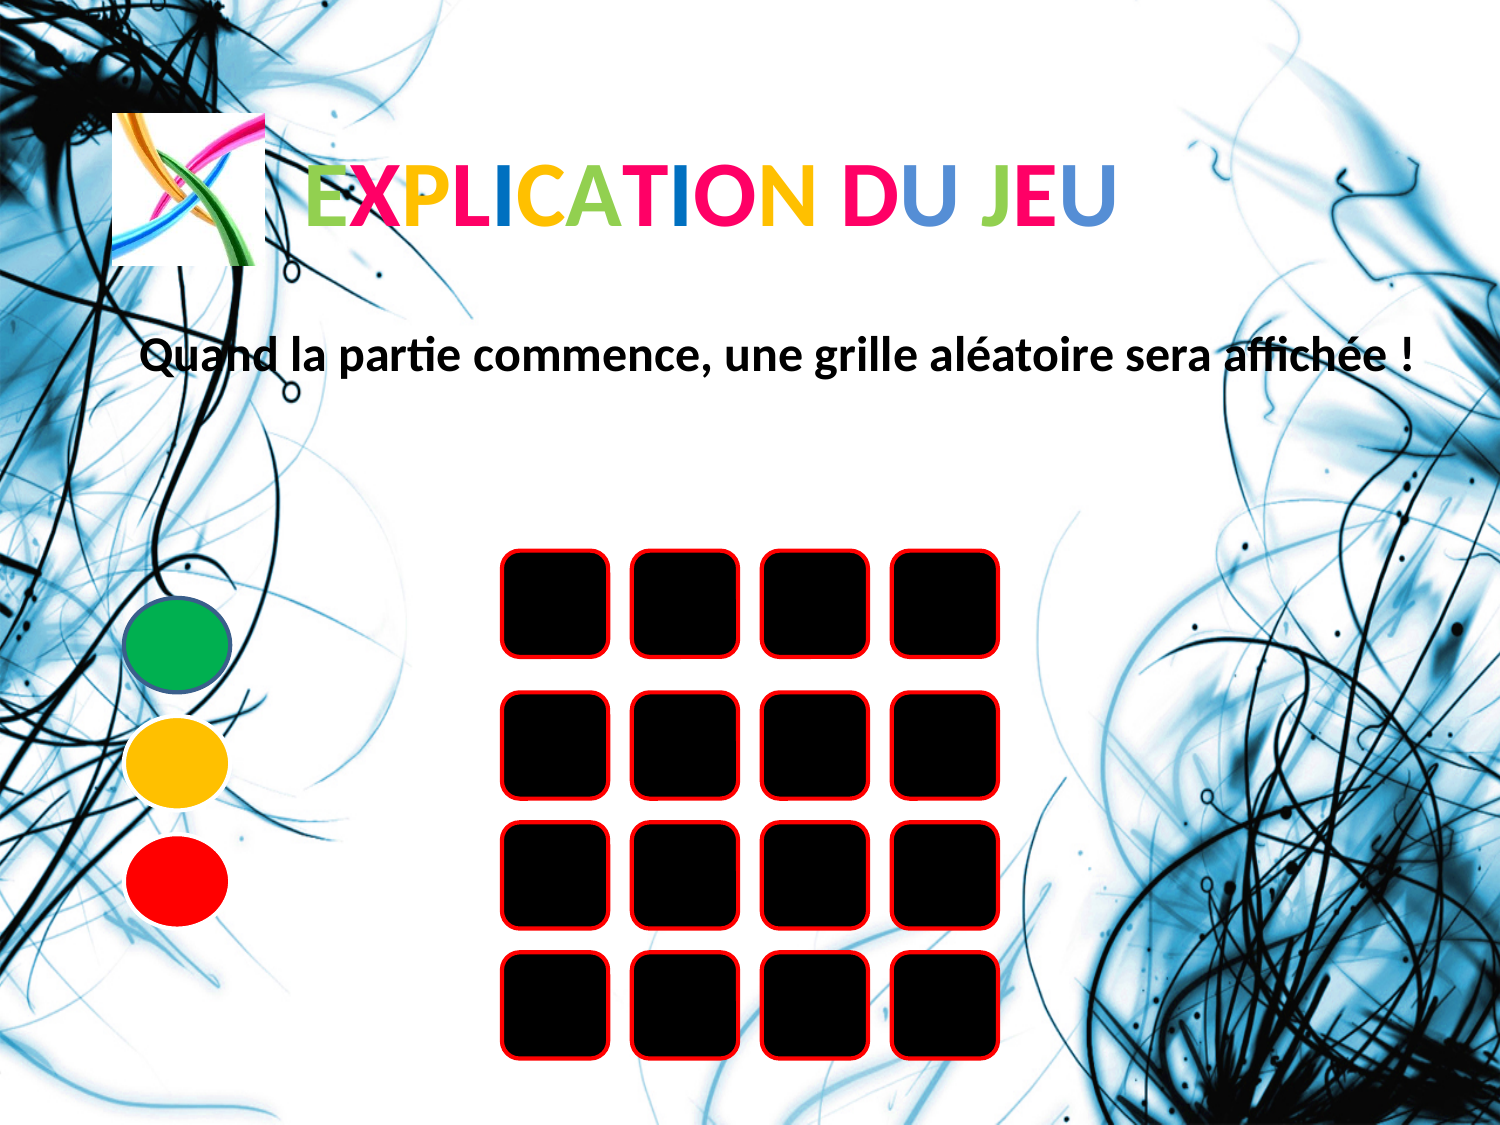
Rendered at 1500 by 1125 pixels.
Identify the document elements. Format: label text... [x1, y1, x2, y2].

text_box [889, 950, 1001, 1061]
picture [0, 0, 1500, 1125]
text_box [121, 713, 233, 813]
text_box [499, 548, 611, 660]
text_box [889, 548, 1001, 660]
text_box [629, 820, 741, 931]
text_box [889, 690, 1001, 801]
text_box [121, 832, 233, 931]
text_box [759, 950, 871, 1061]
text_box EXPLICATION DU JEU [289, 125, 1447, 253]
text_box [629, 950, 741, 1061]
text_box [121, 595, 233, 695]
text_box [759, 690, 871, 801]
text_box [889, 820, 1001, 931]
text_box [499, 950, 611, 1061]
text_box Quand la partie commence, une grille aléatoire sera affichée ! [64, 314, 1436, 390]
text_box [499, 820, 611, 931]
text_box [629, 690, 741, 801]
text_box [759, 820, 871, 931]
text_box [629, 548, 741, 660]
text_box [499, 690, 611, 801]
text_box [759, 548, 871, 660]
